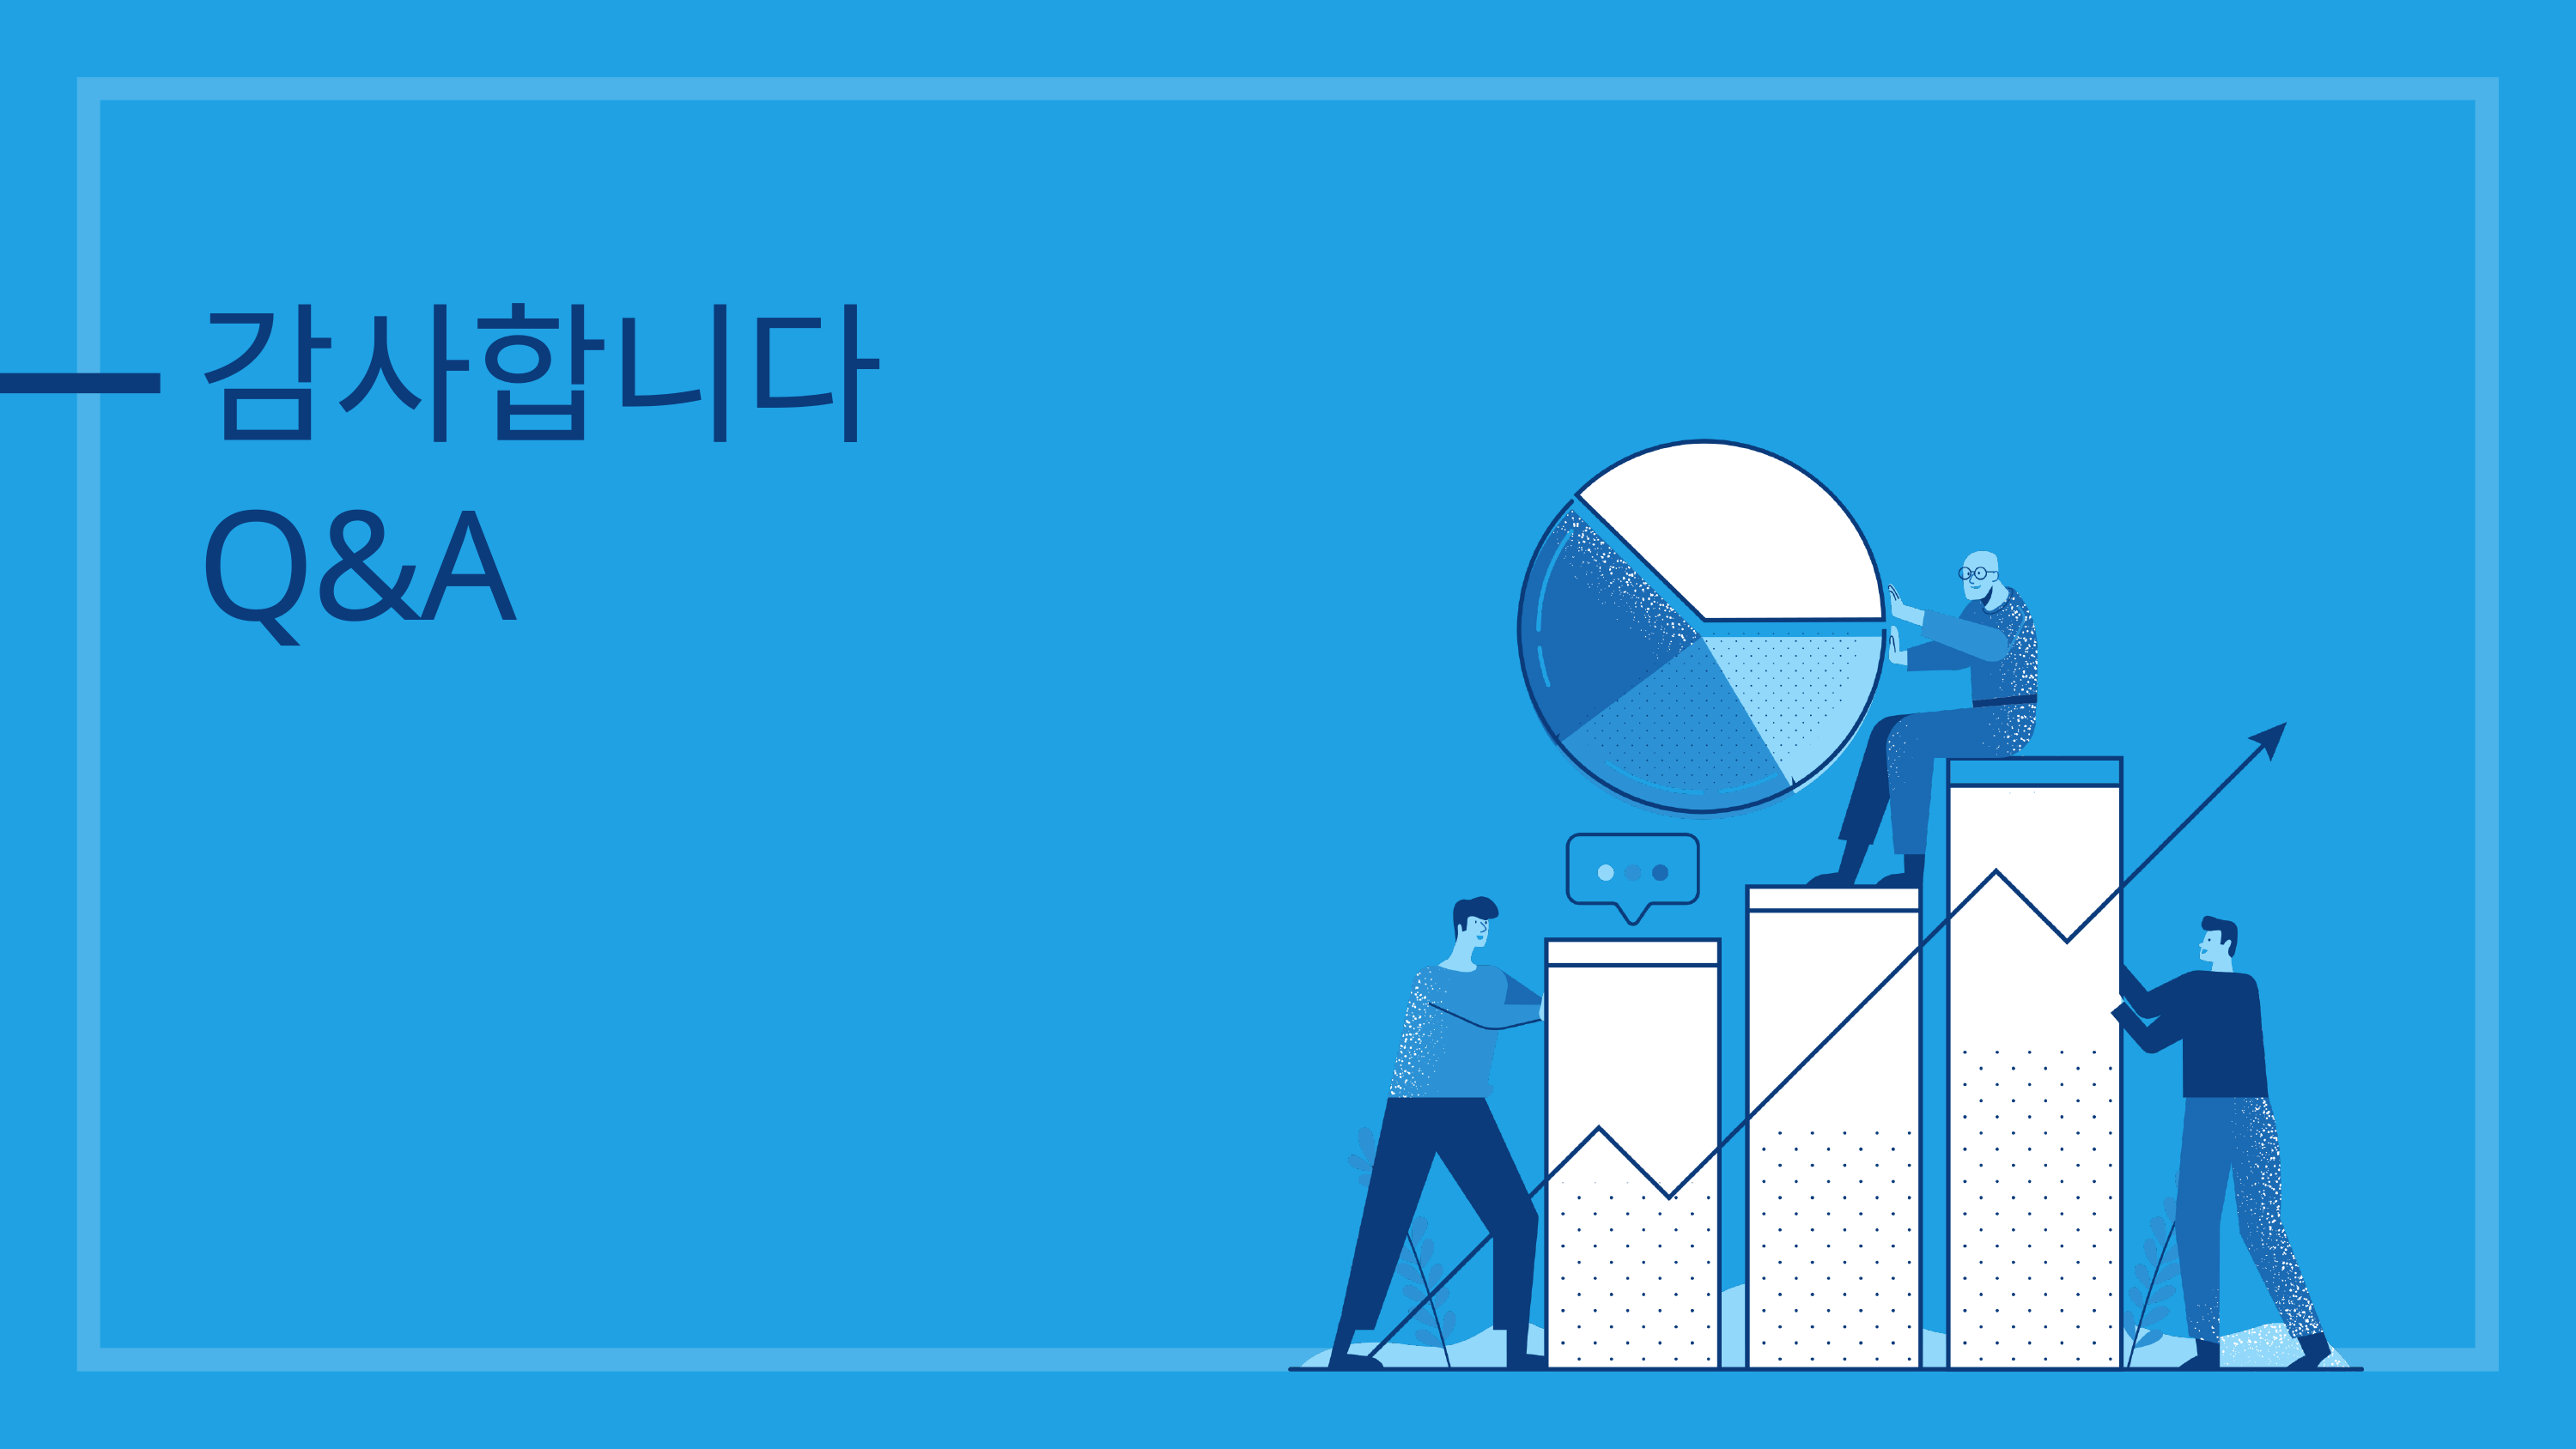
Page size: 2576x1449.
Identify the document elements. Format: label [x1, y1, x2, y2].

text_box [76, 76, 2500, 1372]
picture [1287, 438, 2364, 1372]
